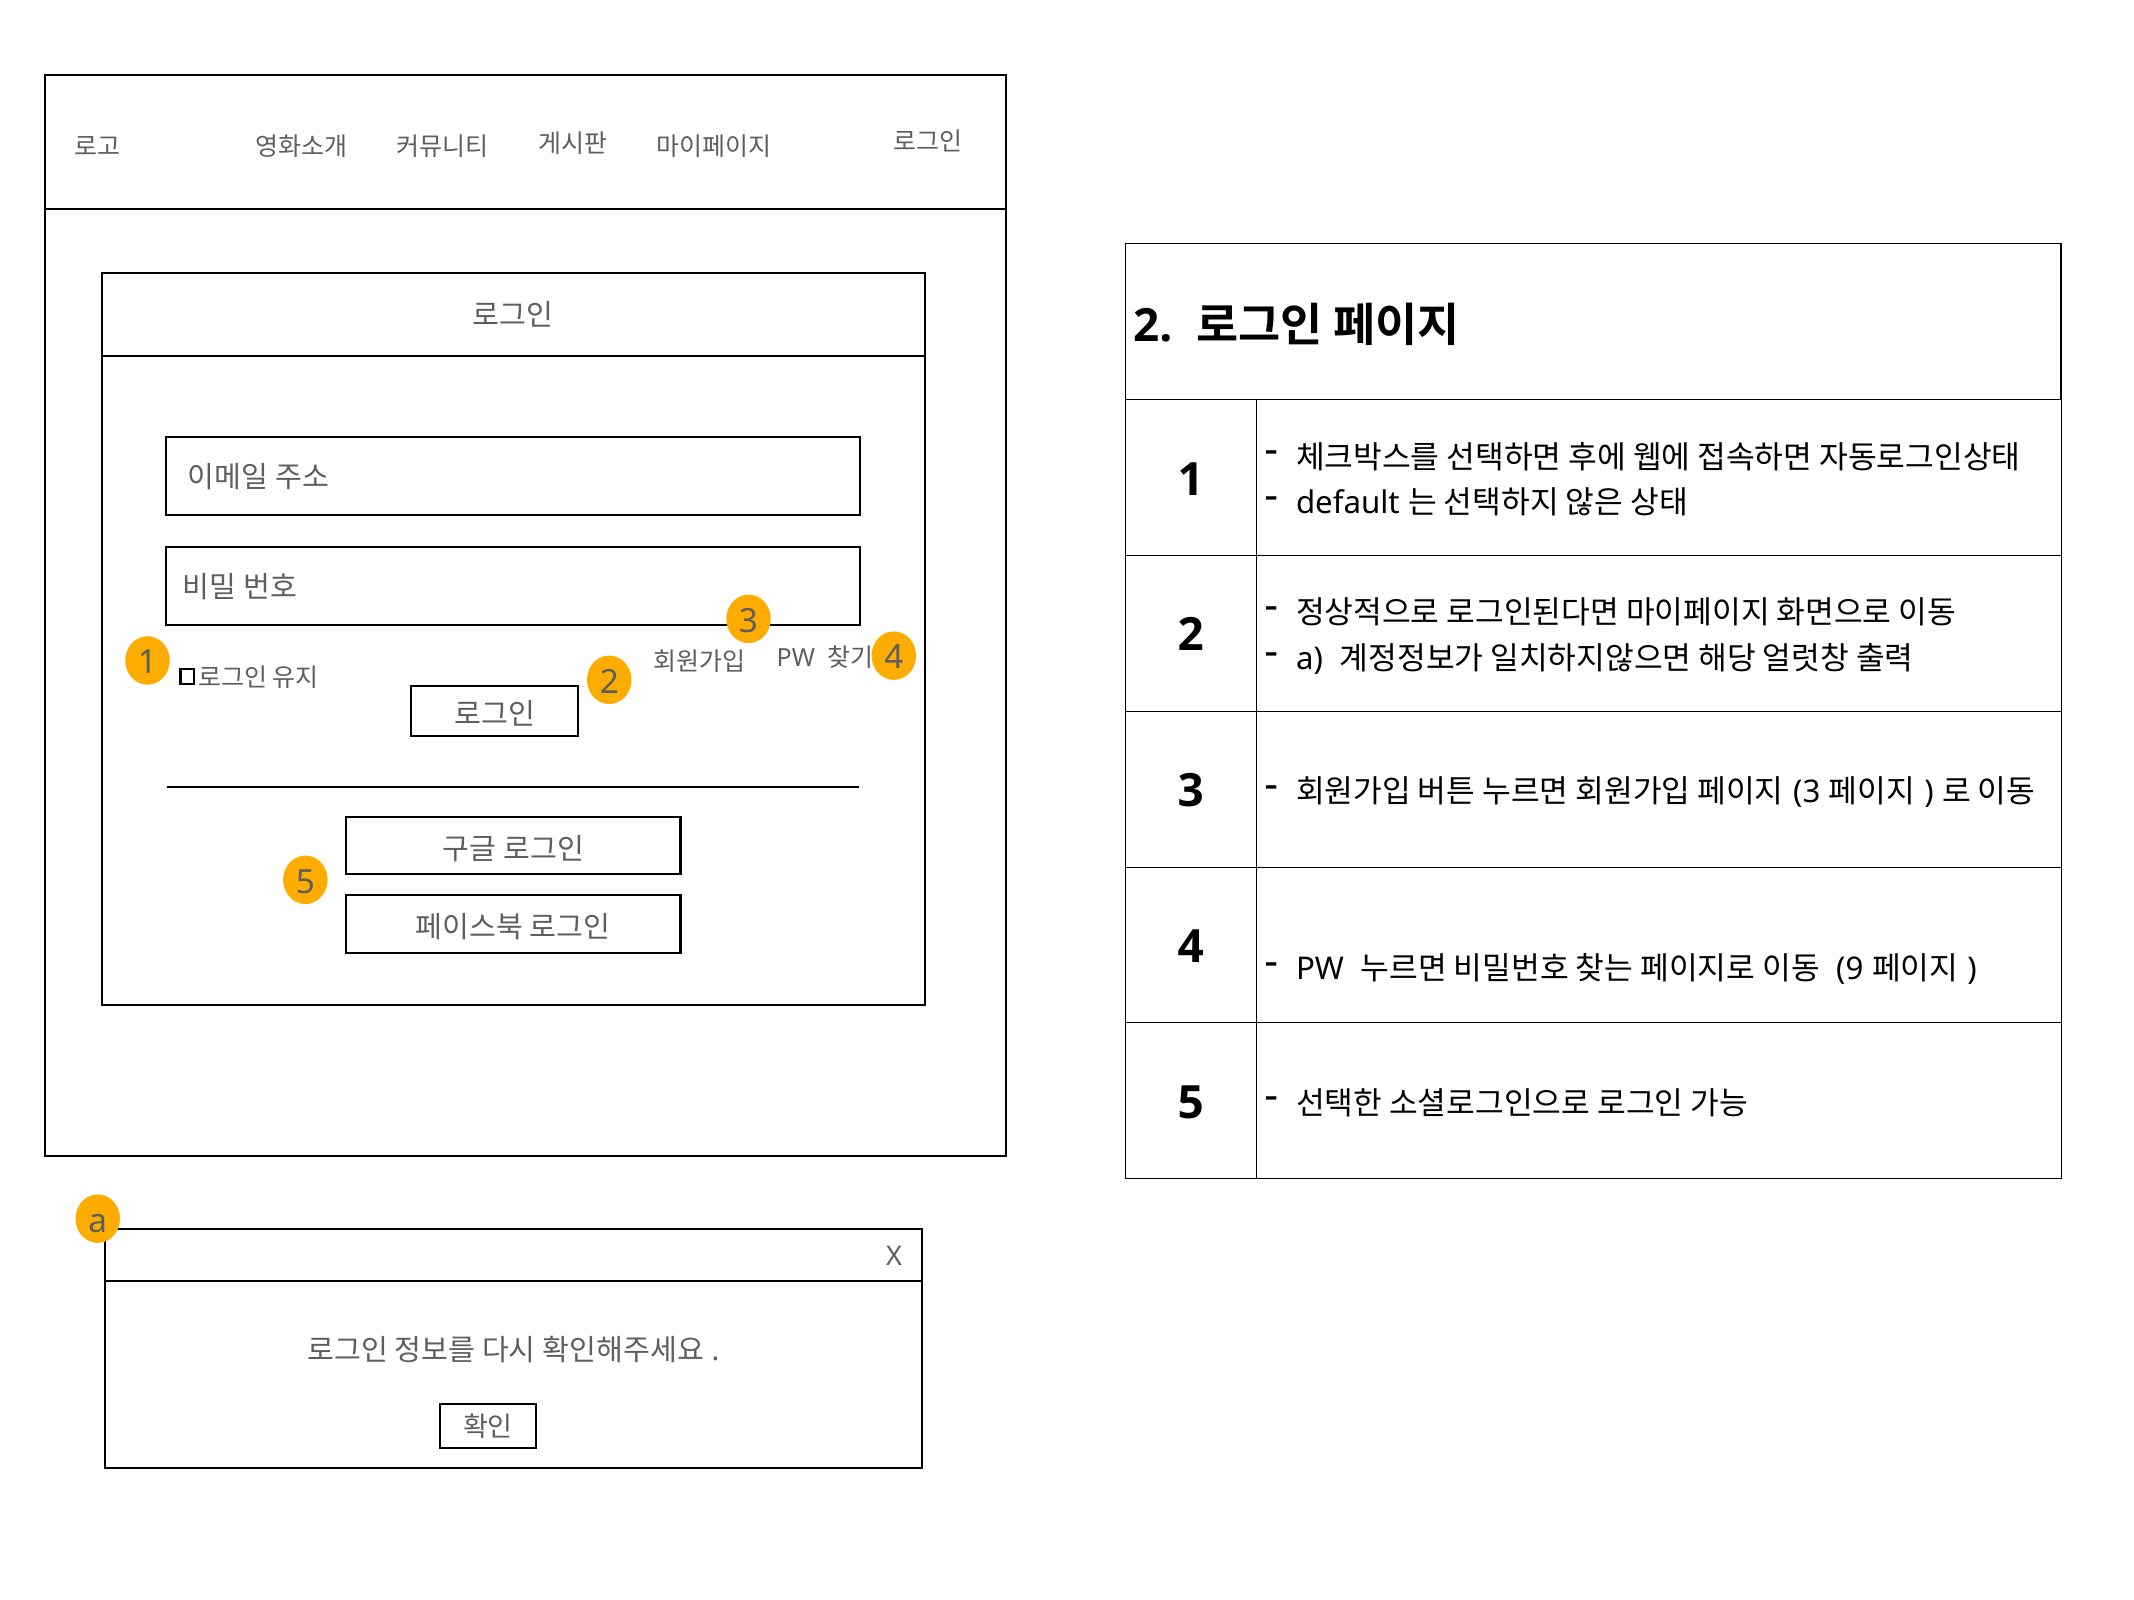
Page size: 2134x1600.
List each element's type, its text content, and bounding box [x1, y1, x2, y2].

text_box 로그인 정보를 다시 확인해주세요. [302, 1326, 724, 1371]
text_box [726, 600, 734, 638]
table_cell 선택한 소셜로그인으로 로그인 가능 [1257, 1023, 2061, 1178]
text_box [162, 642, 170, 679]
text_box 로고 [70, 126, 126, 166]
text_box 영화소개 [251, 125, 353, 165]
text_box [909, 637, 917, 674]
text_box 4 [879, 631, 909, 680]
table_cell 2 [1126, 556, 1256, 711]
text_box 로그인 유지 [193, 657, 324, 696]
text_box 비밀 번호 [178, 564, 302, 609]
table_cell PW 누르면 비밀번호 찾는 페이지로 이동 (9페이지) [1257, 868, 2061, 1022]
table_cell 체크박스를 선택하면 후에 웹에 접속하면 자동로그인상태 default는 선택하지 않은 상태 [1257, 400, 2061, 555]
text_box 1 [133, 636, 162, 685]
text_box 확인 [458, 1405, 518, 1447]
text_box 구글 로그인 [438, 825, 589, 870]
table_cell 3 [1126, 712, 1256, 867]
text_box [624, 661, 632, 698]
text_box [166, 436, 861, 515]
text_box 회원가입 [648, 641, 750, 680]
text_box [283, 862, 290, 898]
text_box [411, 685, 579, 737]
table_cell 4 [1126, 868, 1256, 1022]
text_box 로그인 [468, 291, 559, 336]
text_box 3 [734, 594, 763, 644]
text_box 마이페이지 [652, 125, 777, 165]
text_box [346, 895, 681, 953]
text_box X [881, 1233, 907, 1275]
text_box [44, 74, 1007, 208]
table_cell 5 [1126, 1023, 1256, 1178]
text_box 게시판 [534, 122, 612, 162]
text_box [763, 600, 771, 638]
text_box 로그인 [449, 691, 540, 735]
text_box [113, 1201, 120, 1237]
text_box 2 [594, 655, 624, 705]
text_box 페이스북 로그인 [411, 904, 616, 948]
text_box [320, 861, 328, 898]
text_box [44, 209, 1007, 1157]
text_box 커뮤니티 [392, 126, 494, 166]
text_box [125, 642, 133, 679]
text_box [75, 1200, 83, 1237]
text_box 5 [290, 855, 320, 905]
text_box [180, 668, 193, 685]
text_box PW 찾기 [772, 636, 878, 676]
text_box 로그인 [888, 120, 967, 160]
table_cell 1 [1126, 400, 1256, 555]
table_cell 회원가입 버튼 누르면 회원가입 페이지(3페이지)로 이동 [1257, 712, 2061, 867]
text_box [104, 1229, 923, 1469]
text_box 이메일 주소 [183, 453, 334, 498]
text_box [346, 816, 681, 875]
text_box a [83, 1194, 113, 1243]
text_box [440, 1403, 536, 1448]
text_box [871, 637, 879, 674]
table_cell 정상적으로 로그인된다면 마이페이지 화면으로 이동 a) 계정정보가 일치하지않으면 해당 얼럿창 출력 [1257, 556, 2061, 711]
text_box [587, 662, 594, 698]
text_box [102, 272, 925, 1006]
table_header 2. 로그인 페이지 [1126, 244, 2060, 399]
text_box [166, 547, 861, 626]
